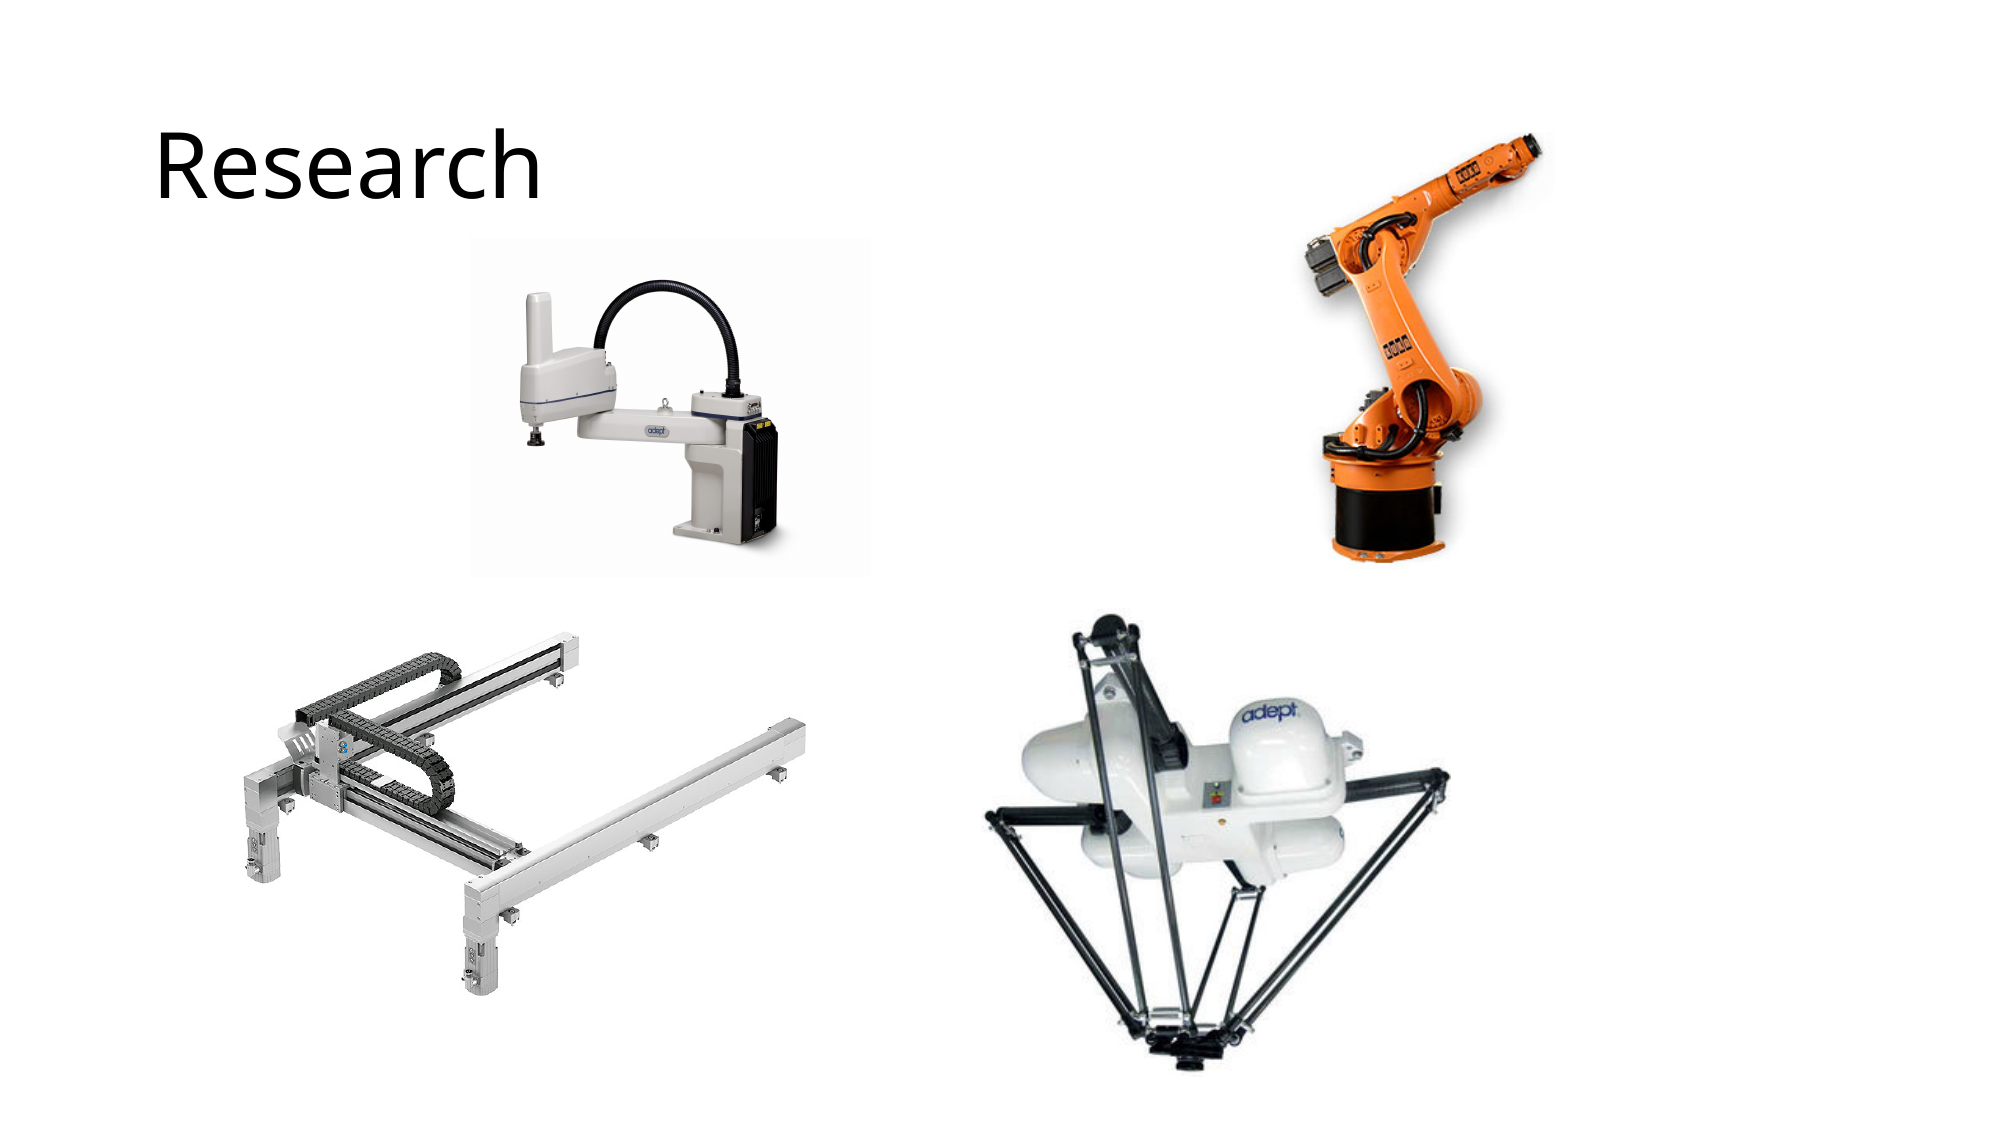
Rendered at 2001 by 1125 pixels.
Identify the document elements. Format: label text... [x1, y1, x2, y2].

picture [1236, 132, 1554, 577]
title Research [137, 59, 1863, 278]
picture [243, 631, 806, 997]
picture [981, 608, 1451, 1078]
picture [469, 237, 871, 577]
